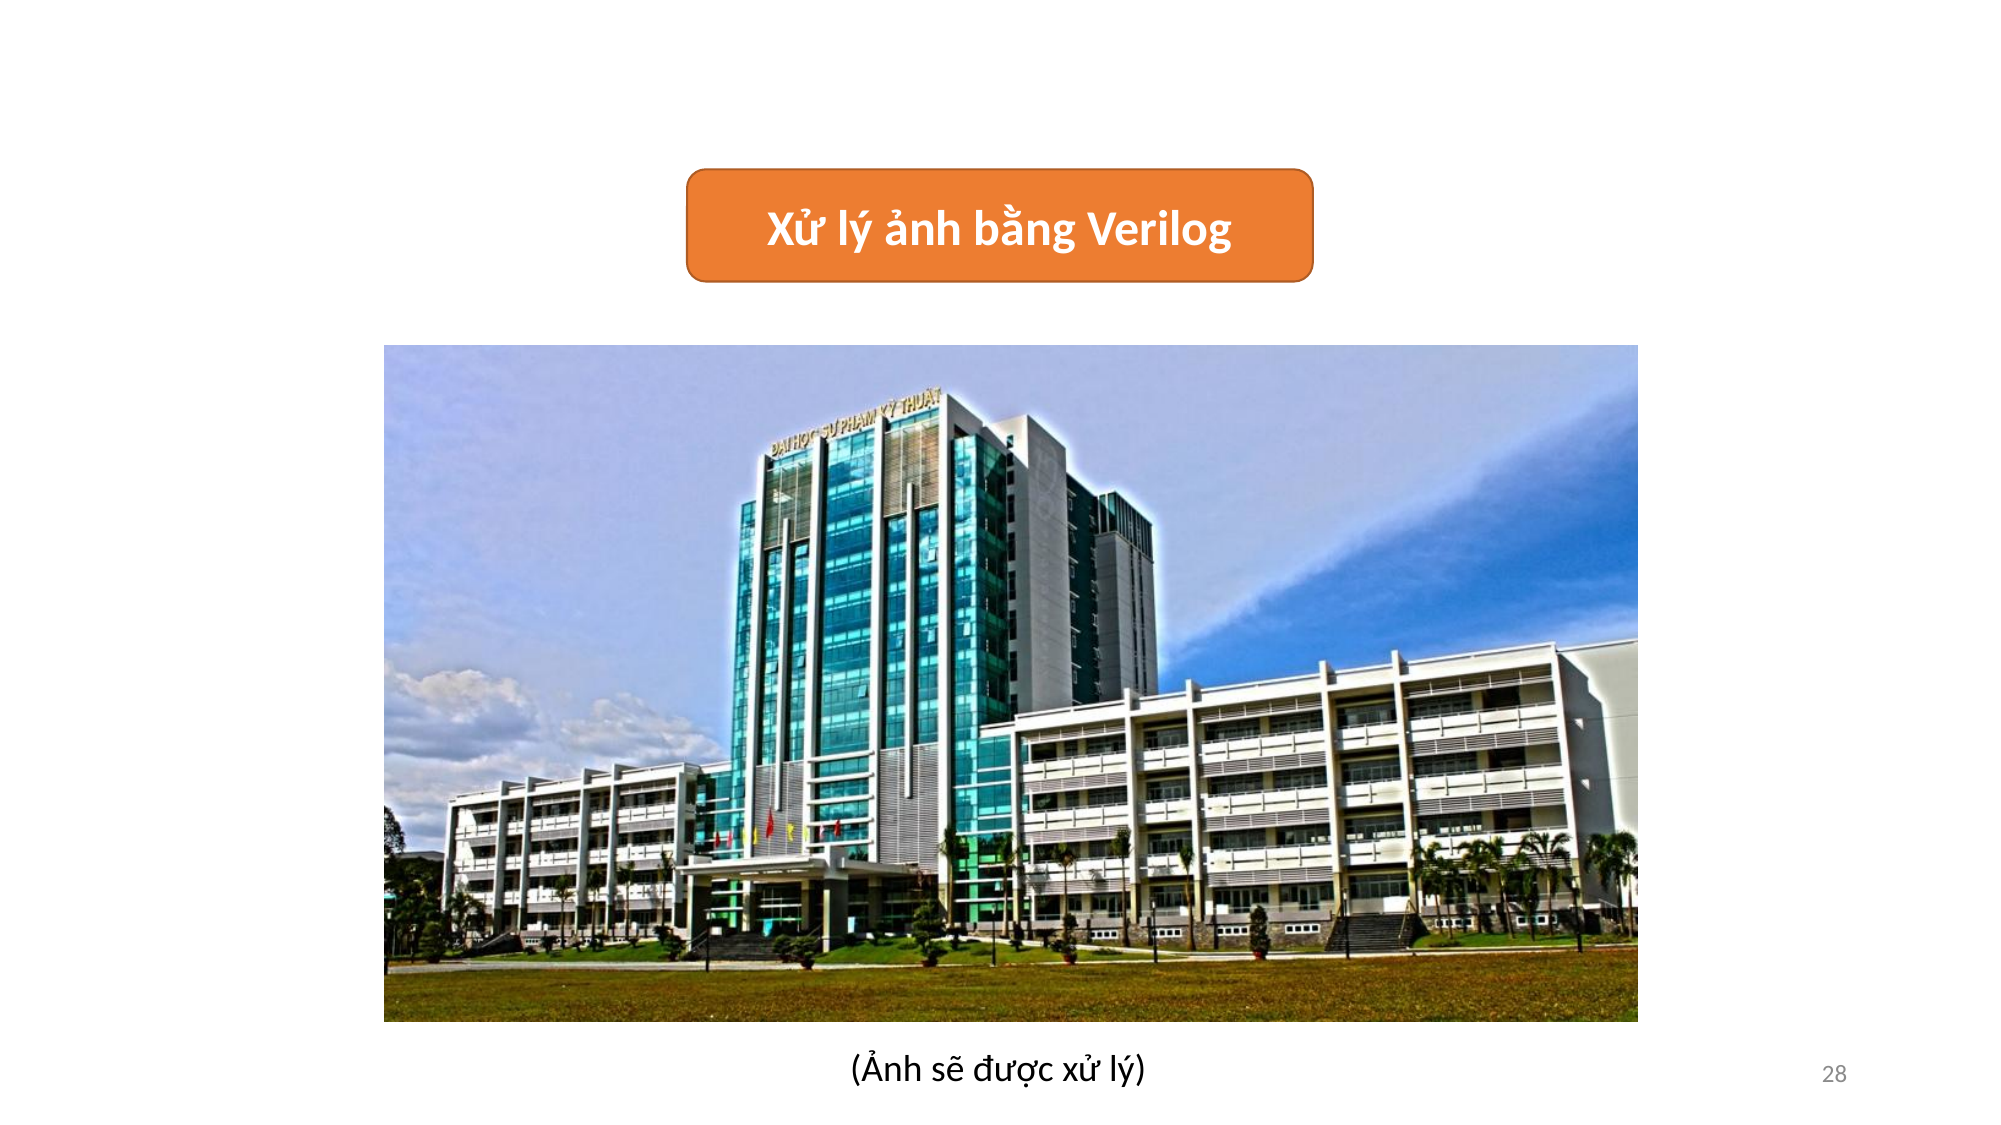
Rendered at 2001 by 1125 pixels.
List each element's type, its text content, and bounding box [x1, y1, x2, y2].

slide_number 28 [1412, 1042, 1863, 1103]
text_box Xử lý ảnh bằng Verilog [685, 168, 1314, 283]
text_box (Ảnh sẽ được xử lý) [835, 1036, 1243, 1097]
picture [384, 345, 1638, 1022]
